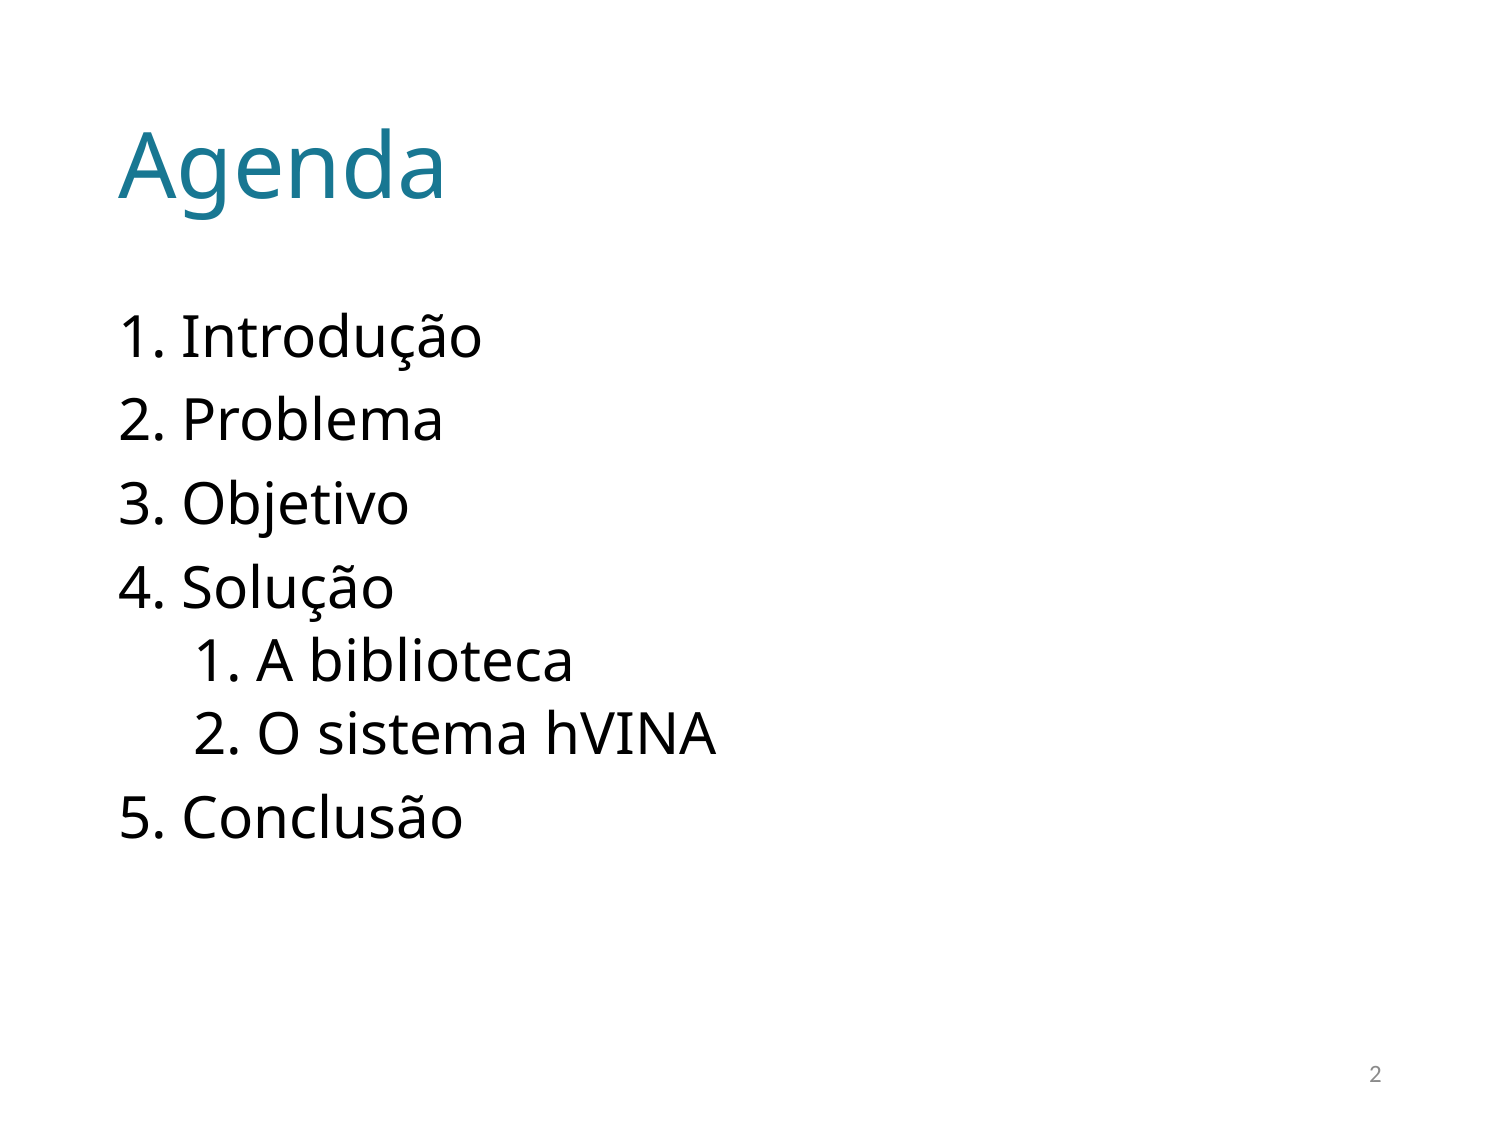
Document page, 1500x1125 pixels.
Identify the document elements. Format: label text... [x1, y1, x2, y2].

list Introdução Problema Objetivo Solução A biblioteca O sistema hVINA Conclusão [103, 299, 1397, 1014]
title Agenda [103, 59, 1397, 278]
slide_number 2 [1059, 1042, 1397, 1103]
